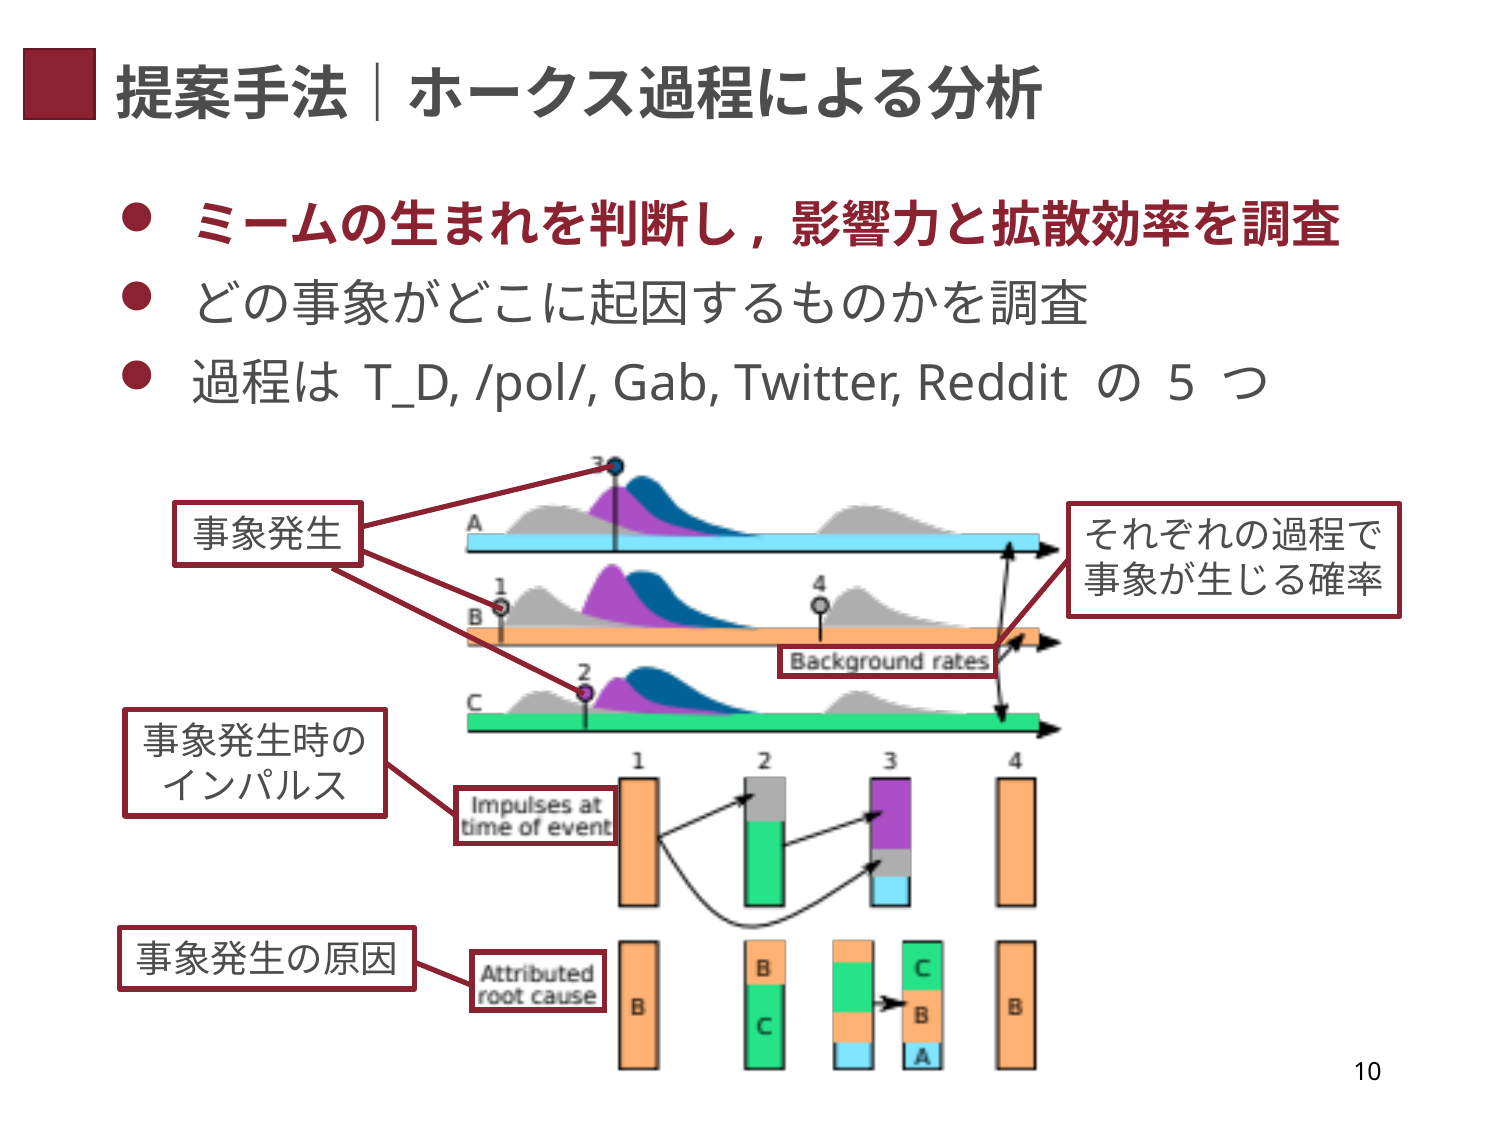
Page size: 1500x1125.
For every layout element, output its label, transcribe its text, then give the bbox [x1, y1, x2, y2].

picture [449, 449, 1062, 1080]
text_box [331, 567, 584, 694]
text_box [359, 549, 503, 567]
slide_number 10 [1059, 1064, 1397, 1103]
list ミームの生まれを判断し, 影響力と拡散効率を調査 どの事象がどこに起因するものかを調査 過程は T_D, /pol/, Gab, Twitter, Reddit の 5 つ [103, 192, 1397, 1064]
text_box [994, 559, 1068, 648]
text_box それぞれの過程で 事象が生じる確率 [1068, 503, 1400, 617]
text_box 事象発生の原因 [119, 927, 415, 989]
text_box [361, 465, 615, 527]
text_box 事象発生時の インパルス [125, 709, 386, 816]
title 提案手法｜ホークス過程による分析 [100, 23, 1400, 169]
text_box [413, 961, 472, 986]
text_box 事象発生 [174, 502, 362, 566]
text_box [385, 762, 456, 816]
